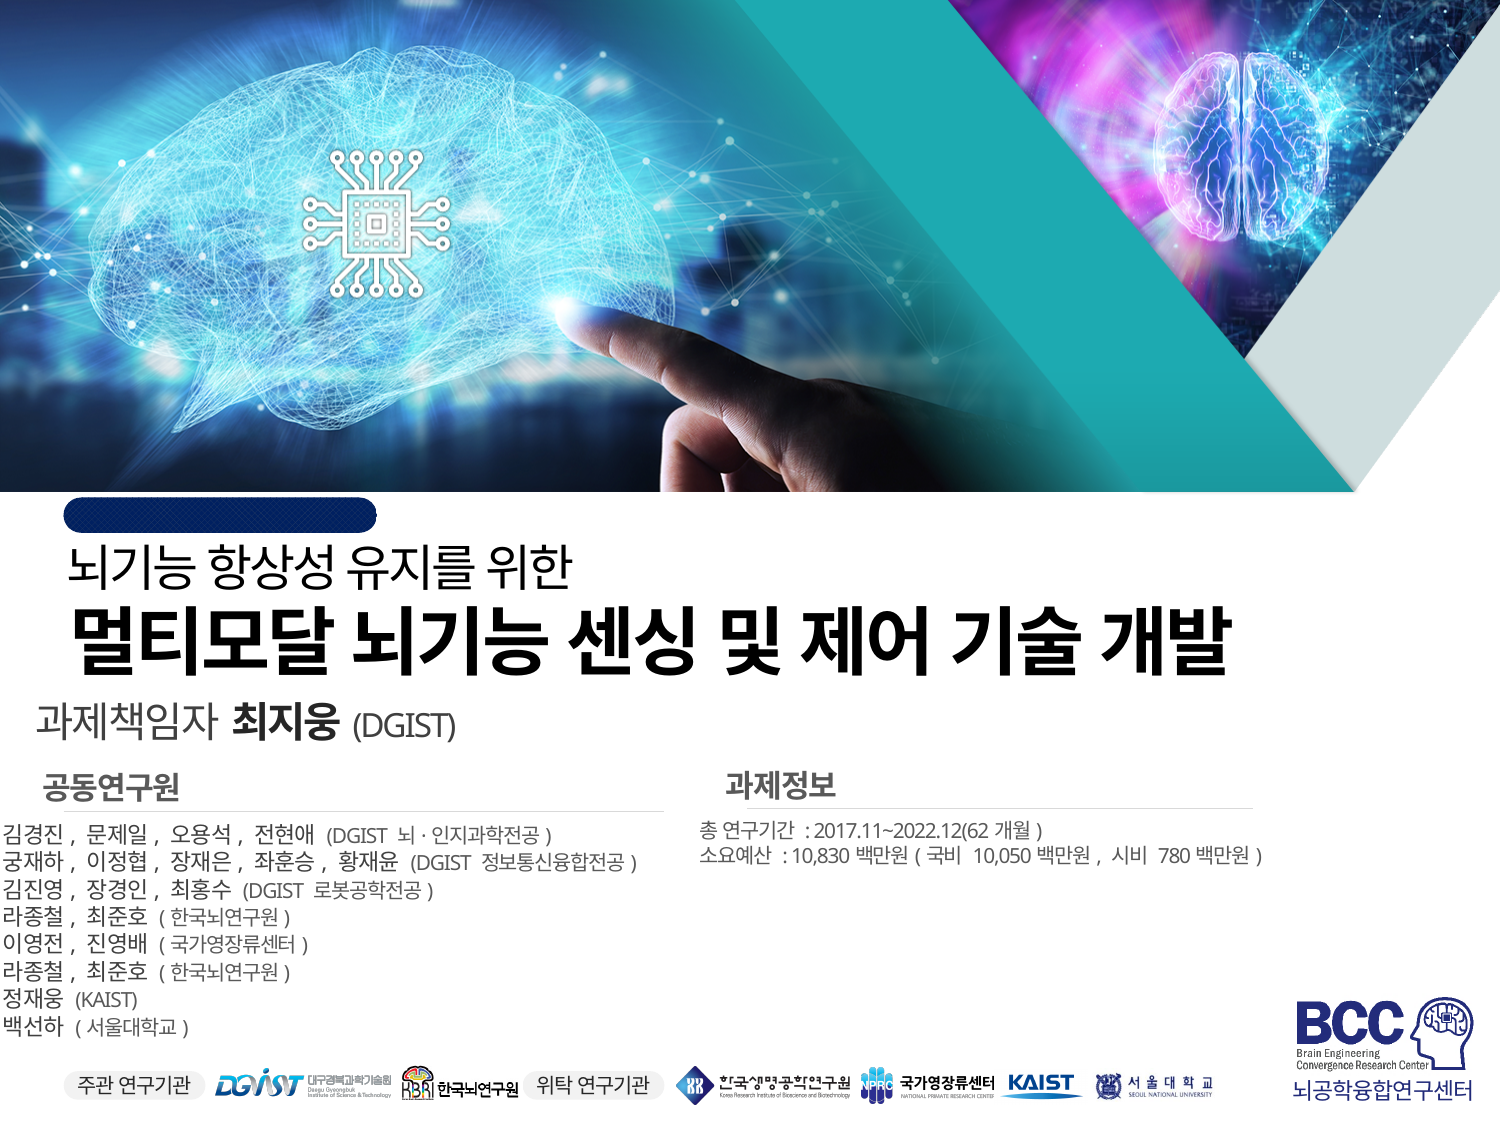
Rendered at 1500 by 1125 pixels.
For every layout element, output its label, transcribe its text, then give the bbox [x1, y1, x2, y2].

text_box 바이오·의료기술개발사업 [19, 499, 406, 529]
text_box 과제정보 [725, 765, 885, 804]
picture [861, 1067, 1222, 1107]
text_box 과제책임자 최지웅(DGIST) [35, 695, 504, 747]
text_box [27, 519, 1253, 694]
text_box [1266, 985, 1500, 1105]
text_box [63, 1071, 206, 1100]
picture [399, 1063, 523, 1103]
text_box 김경진, 문제일, 오용석, 전현애 (DGIST 뇌·인지과학전공) 궁재하, 이정협, 장재은, 좌훈승, 황재윤 (DGIST 정보통신융합전공) 김진영, 장경인, 최홍수 (DGIST 로봇공학전공) 라종철, 최준호 (한국뇌연구원) 이영전, 진영배 (국가영장류센터) 라종철, 최준호 (한국뇌연구원) 정재웅 (KAIST) 백선하 (서울대학교) [3, 820, 684, 1040]
text_box 공동연구원 [42, 768, 229, 806]
picture [215, 1068, 391, 1098]
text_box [523, 1071, 665, 1100]
picture [0, 0, 1500, 499]
text_box 총 연구기간 : 2017.11~2022.12(62개월) 소요예산 : 10,830백만원(국비 10,050백만원, 시비 780백만원) [699, 817, 1309, 893]
picture [676, 1066, 850, 1105]
